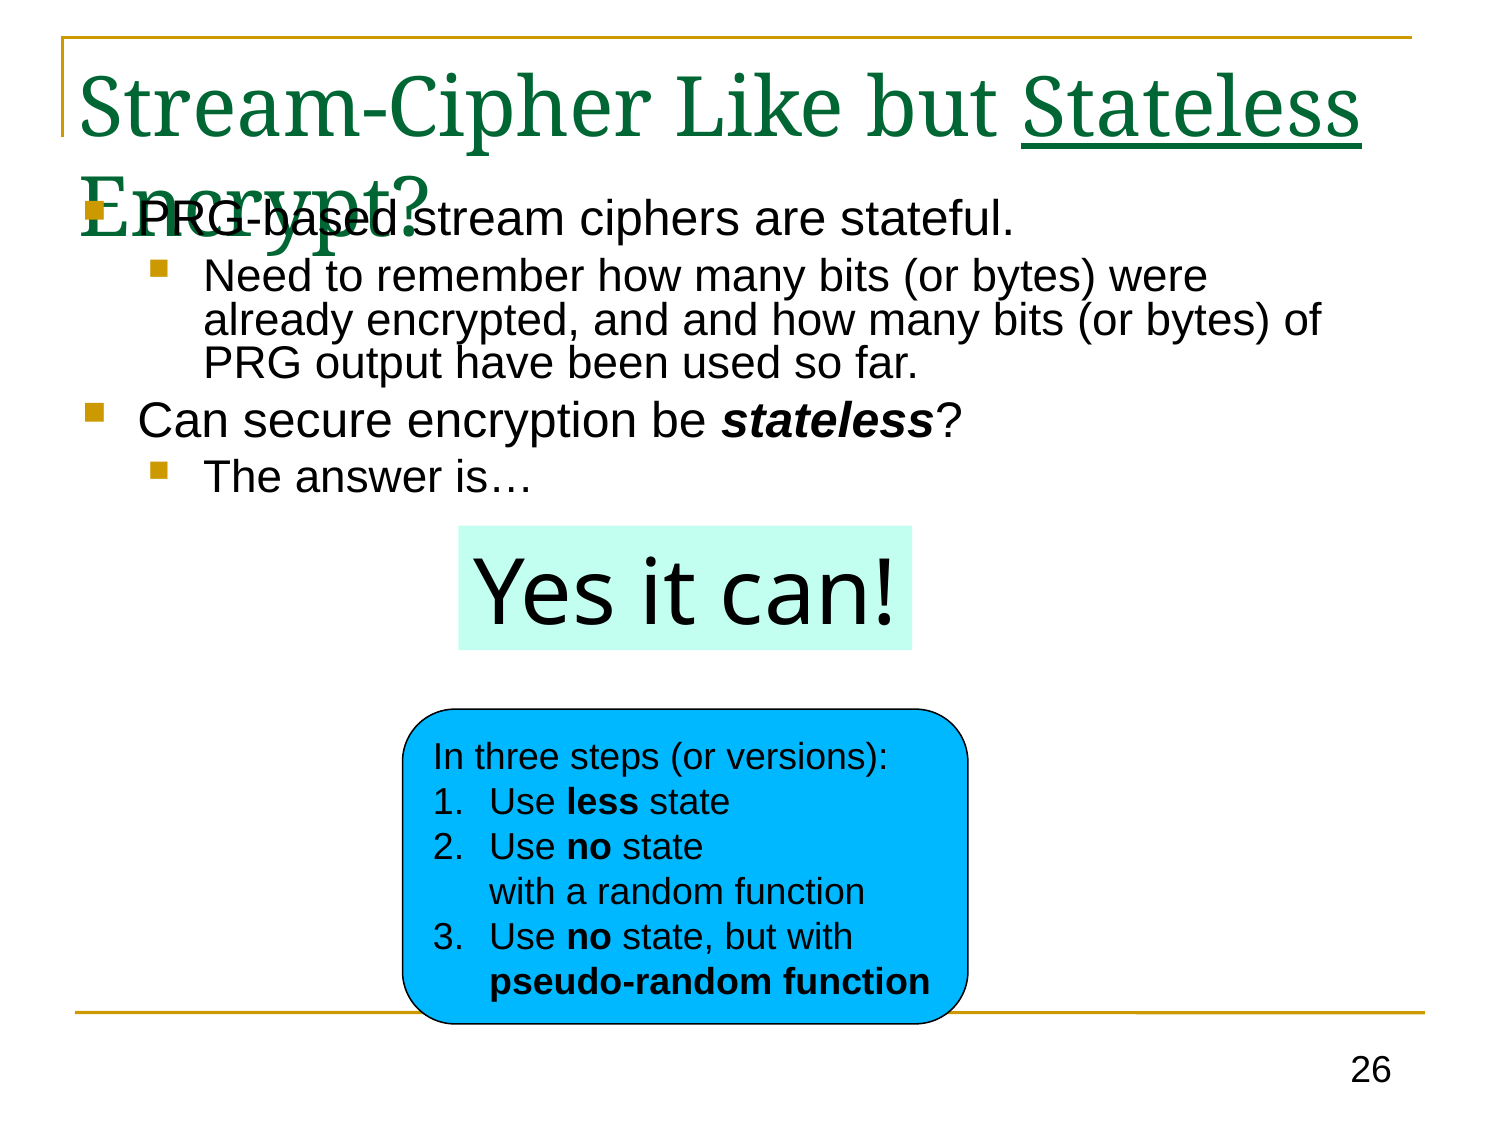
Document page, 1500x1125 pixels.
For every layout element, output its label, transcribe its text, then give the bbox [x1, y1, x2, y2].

slide_number 26 [1335, 1023, 1424, 1098]
title Stream-Cipher Like but Stateless Encrypt? [63, 45, 1477, 174]
list PRG-based stream ciphers are stateful. Need to remember how many bits (or bytes) were already encrypted, and and how many bits (or bytes) of PRG output have been used so far. Can secure encryption be stateless? The answer is… [67, 189, 1376, 505]
text_box Yes it can! [458, 525, 913, 651]
text_box In three steps (or versions): Use less state Use no state with a random function Use no state, but with pseudo-random function [402, 709, 968, 1024]
